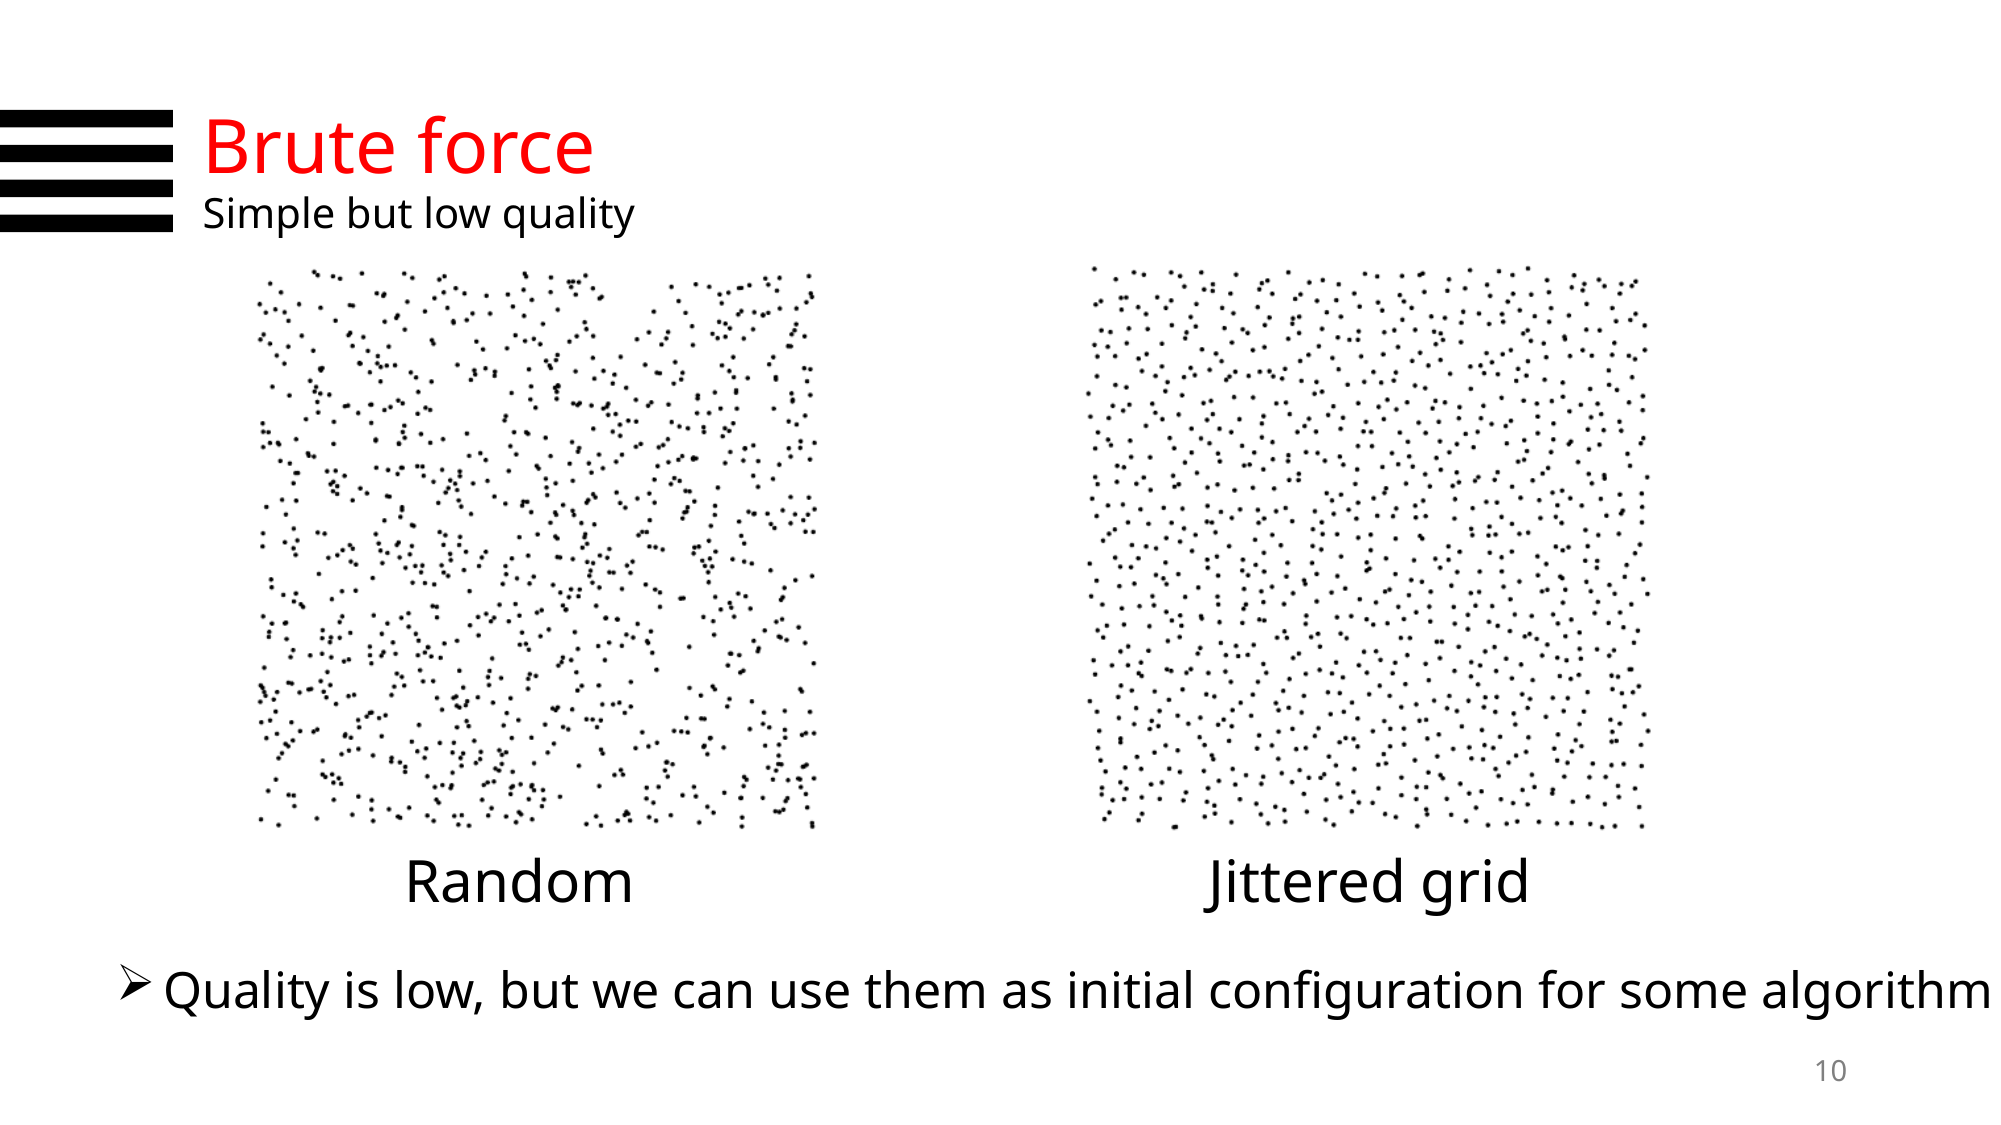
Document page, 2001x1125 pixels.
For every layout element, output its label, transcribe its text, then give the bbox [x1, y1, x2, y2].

text_box Random [390, 837, 650, 922]
slide_number 10 [1412, 1042, 1863, 1103]
picture [1084, 260, 1656, 837]
text_box Jittered grid [1193, 837, 1547, 922]
picture [250, 260, 821, 837]
text_box Quality is low, but we can use them as initial configuration for some algorithm [101, 951, 2000, 1027]
text_box Brute force [187, 90, 1058, 212]
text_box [0, 109, 173, 233]
text_box Simple but low quality [187, 179, 660, 245]
